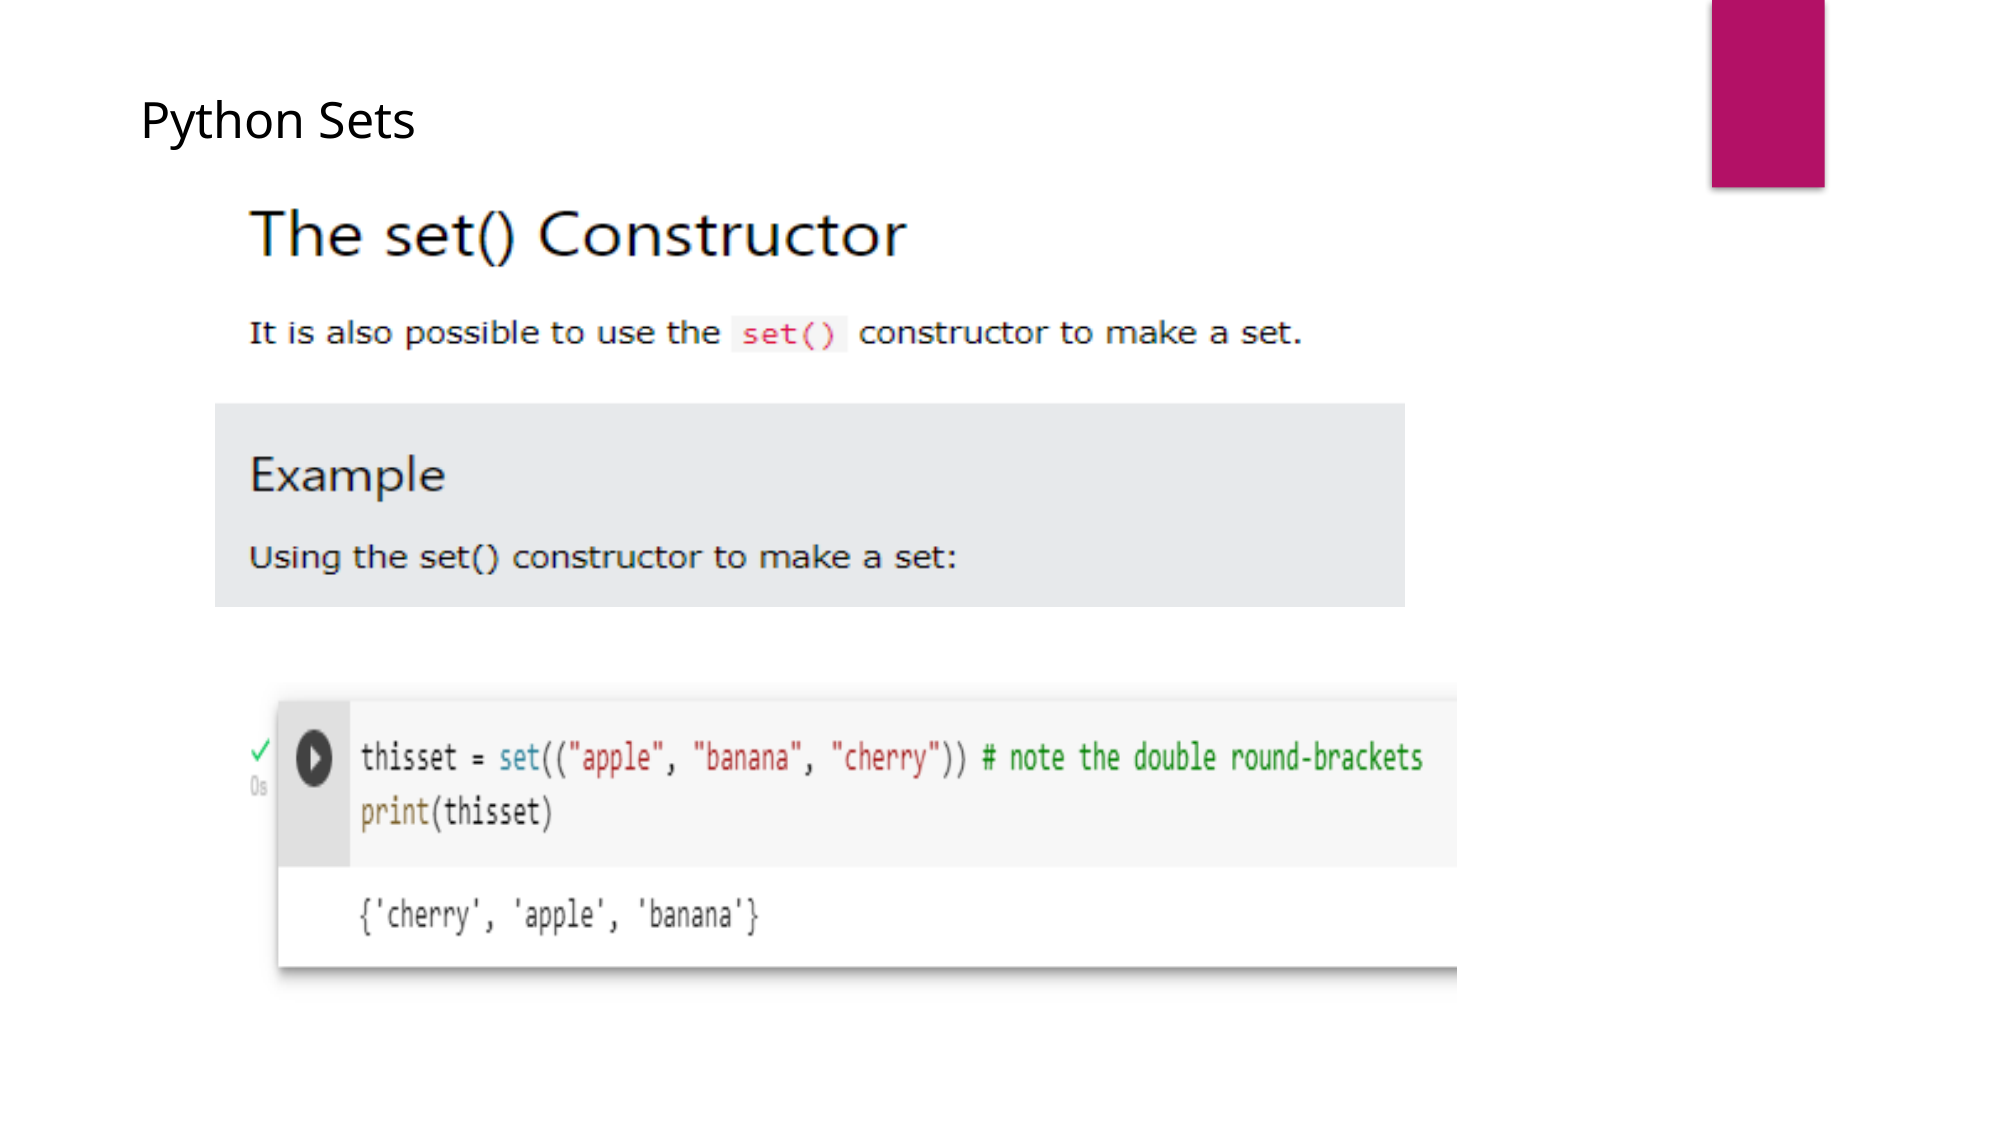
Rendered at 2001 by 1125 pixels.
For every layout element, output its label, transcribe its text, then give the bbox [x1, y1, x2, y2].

picture [215, 156, 1405, 607]
picture [249, 681, 1457, 1005]
text_box Python Sets [125, 81, 968, 156]
